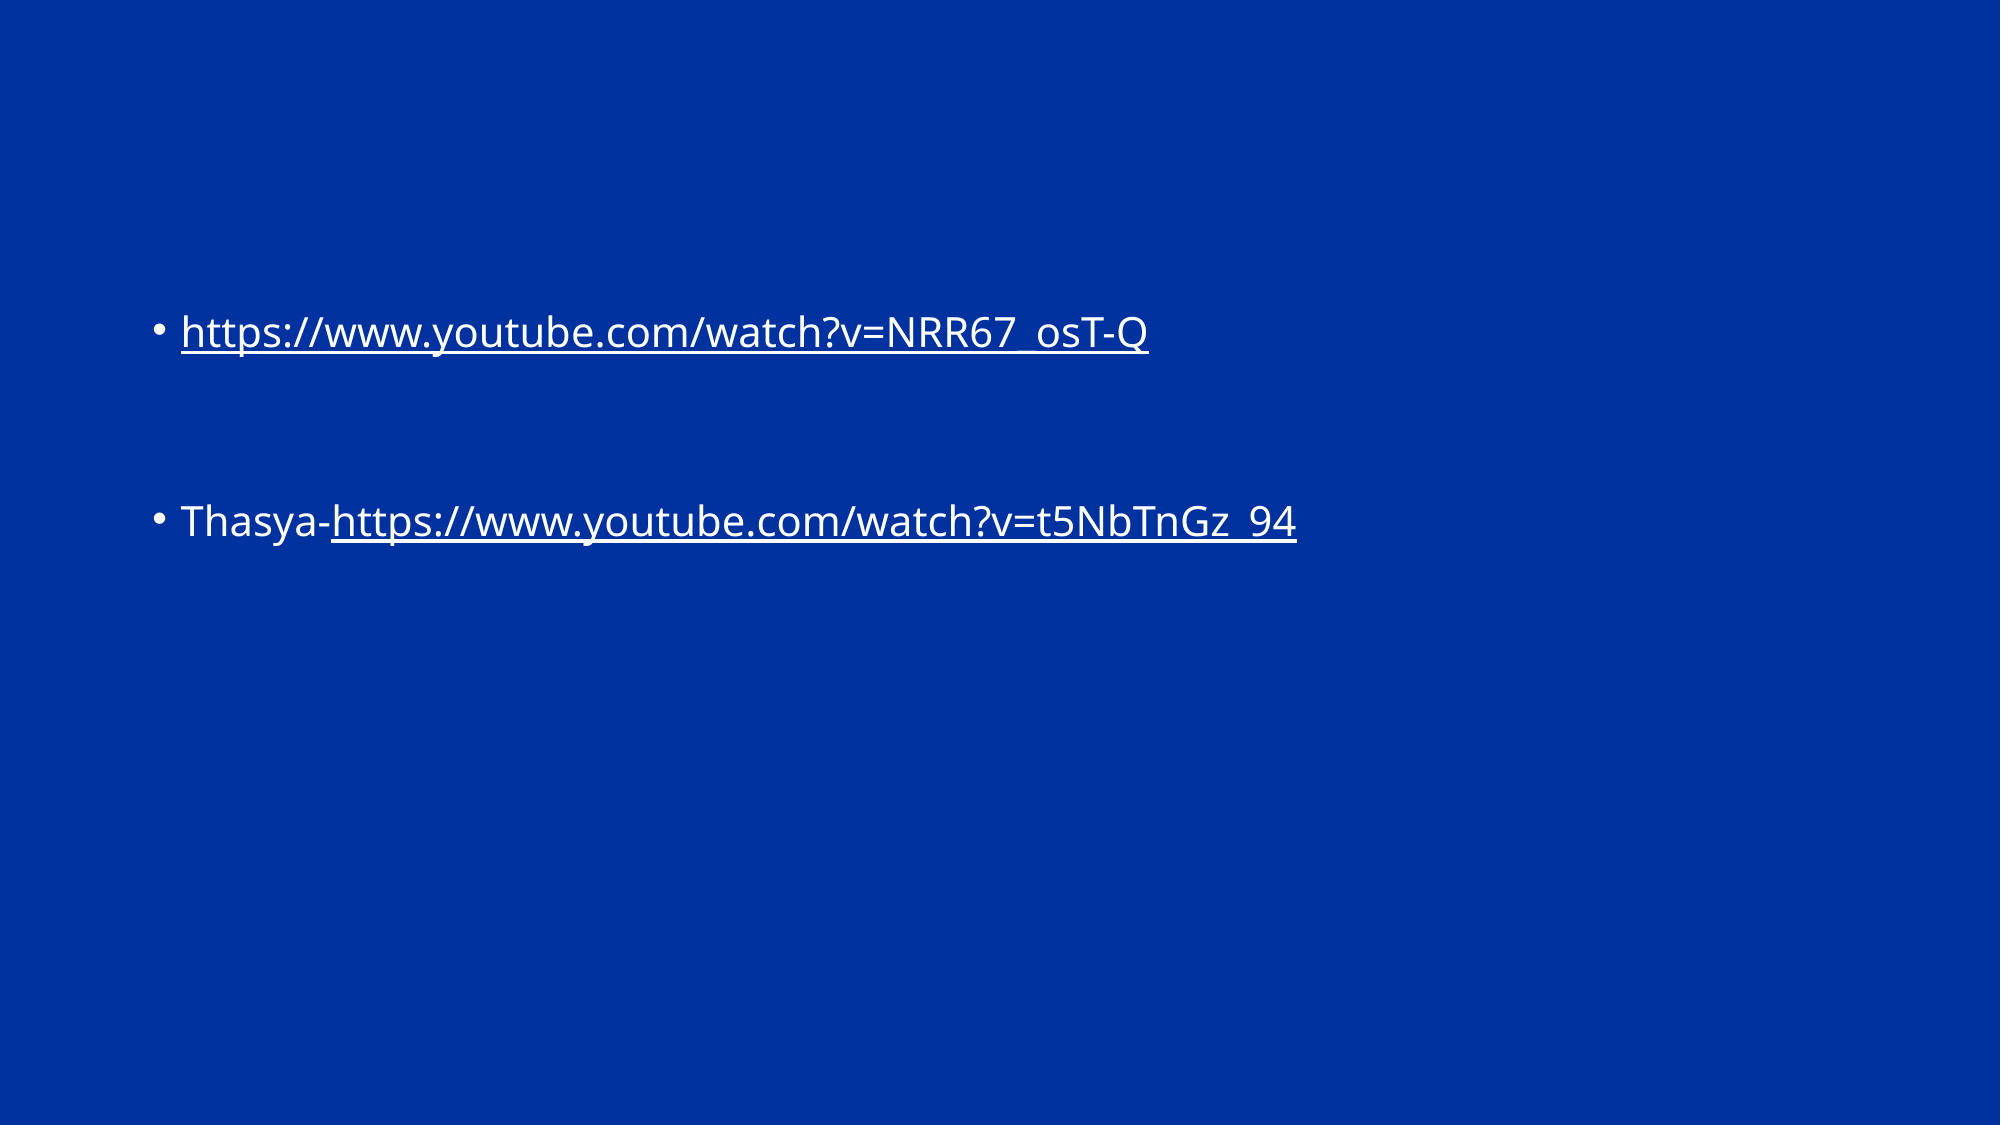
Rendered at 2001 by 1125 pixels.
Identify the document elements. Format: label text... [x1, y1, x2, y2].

list https://www.youtube.com/watch?v=NRR67_osT-Q Thasya-https://www.youtube.com/watch?v=t5NbTnGz_94 [137, 299, 1863, 1014]
